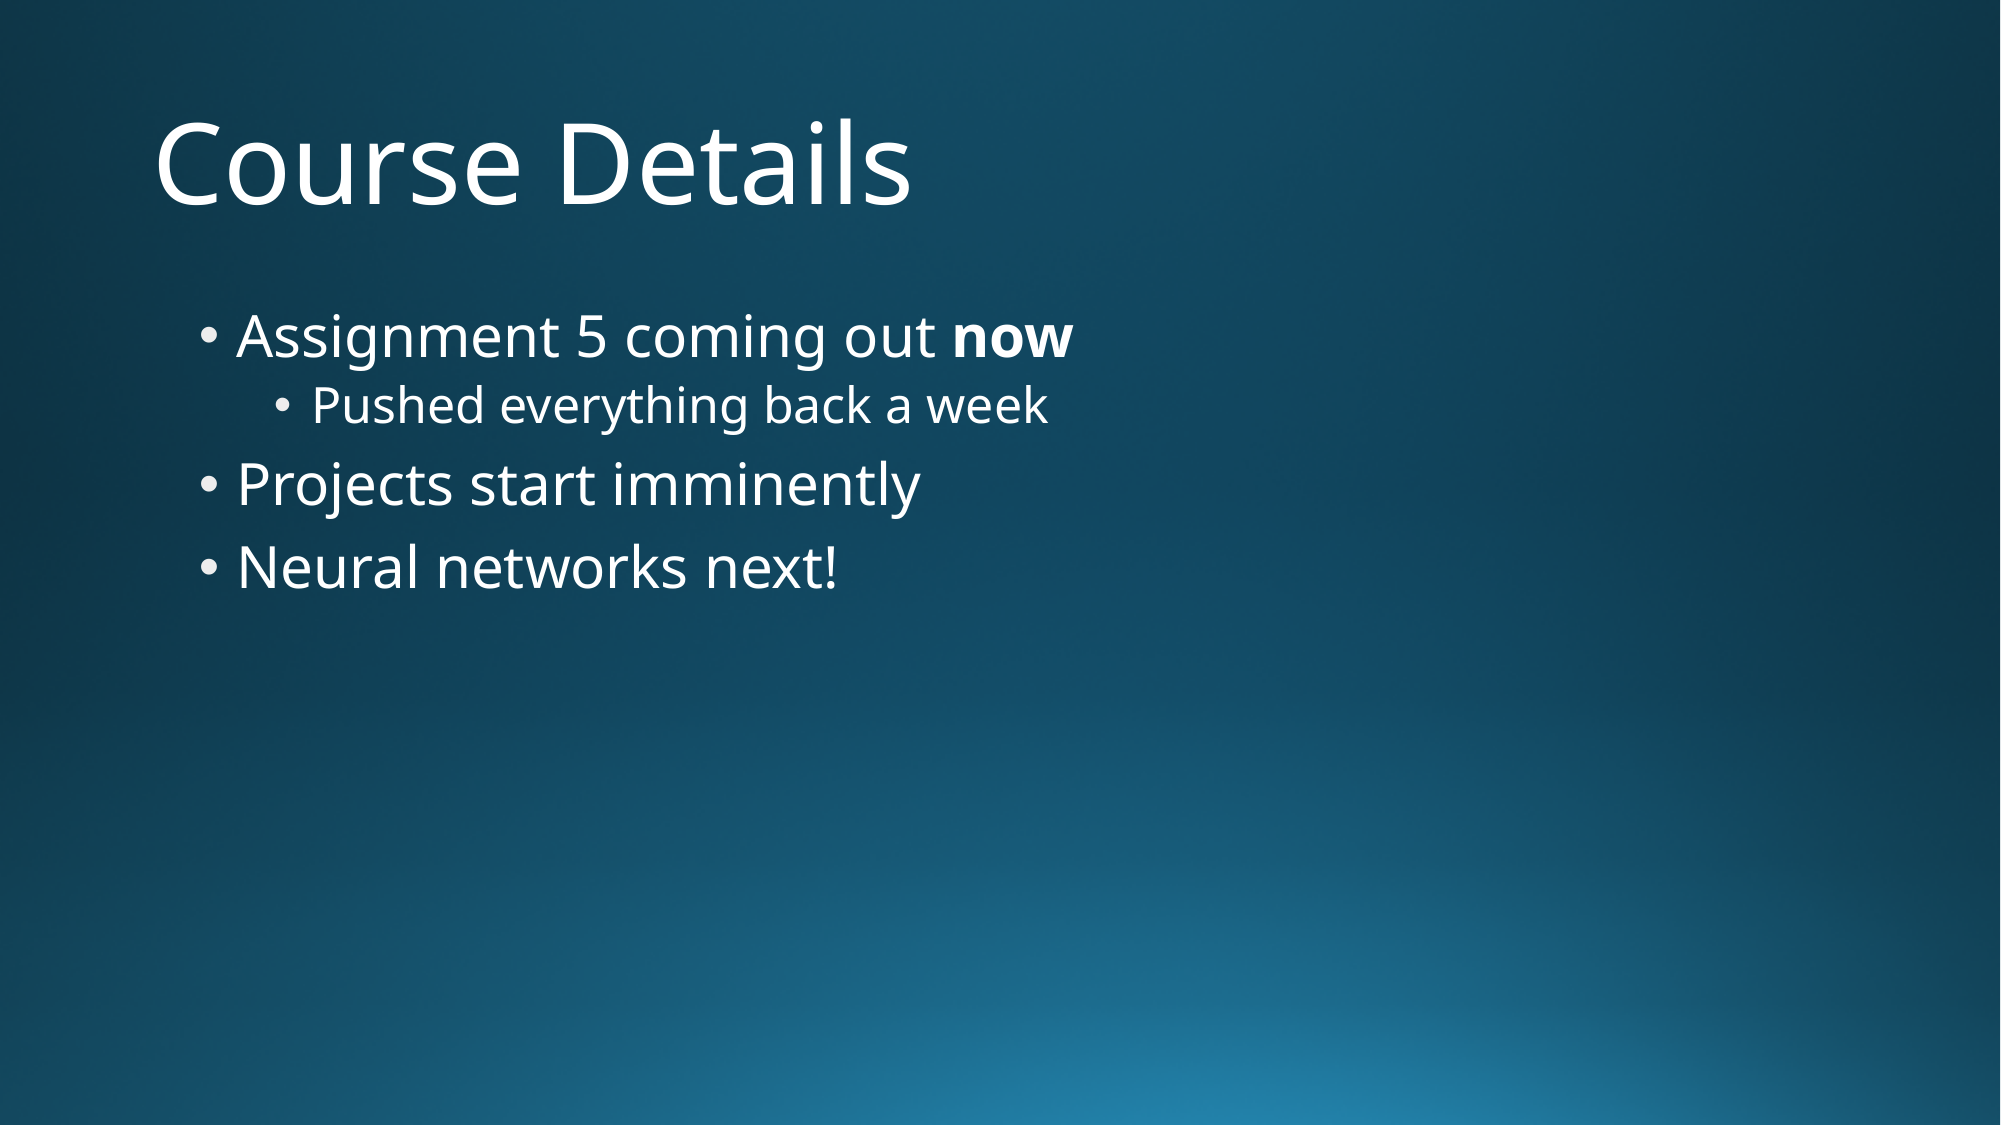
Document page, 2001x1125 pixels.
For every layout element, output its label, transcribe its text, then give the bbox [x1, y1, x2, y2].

picture [0, 0, 2001, 1125]
list Assignment 5 coming out now Pushed everything back a week Projects start imminently Neural networks next! [183, 299, 1863, 1125]
title Course Details [137, 59, 1863, 278]
